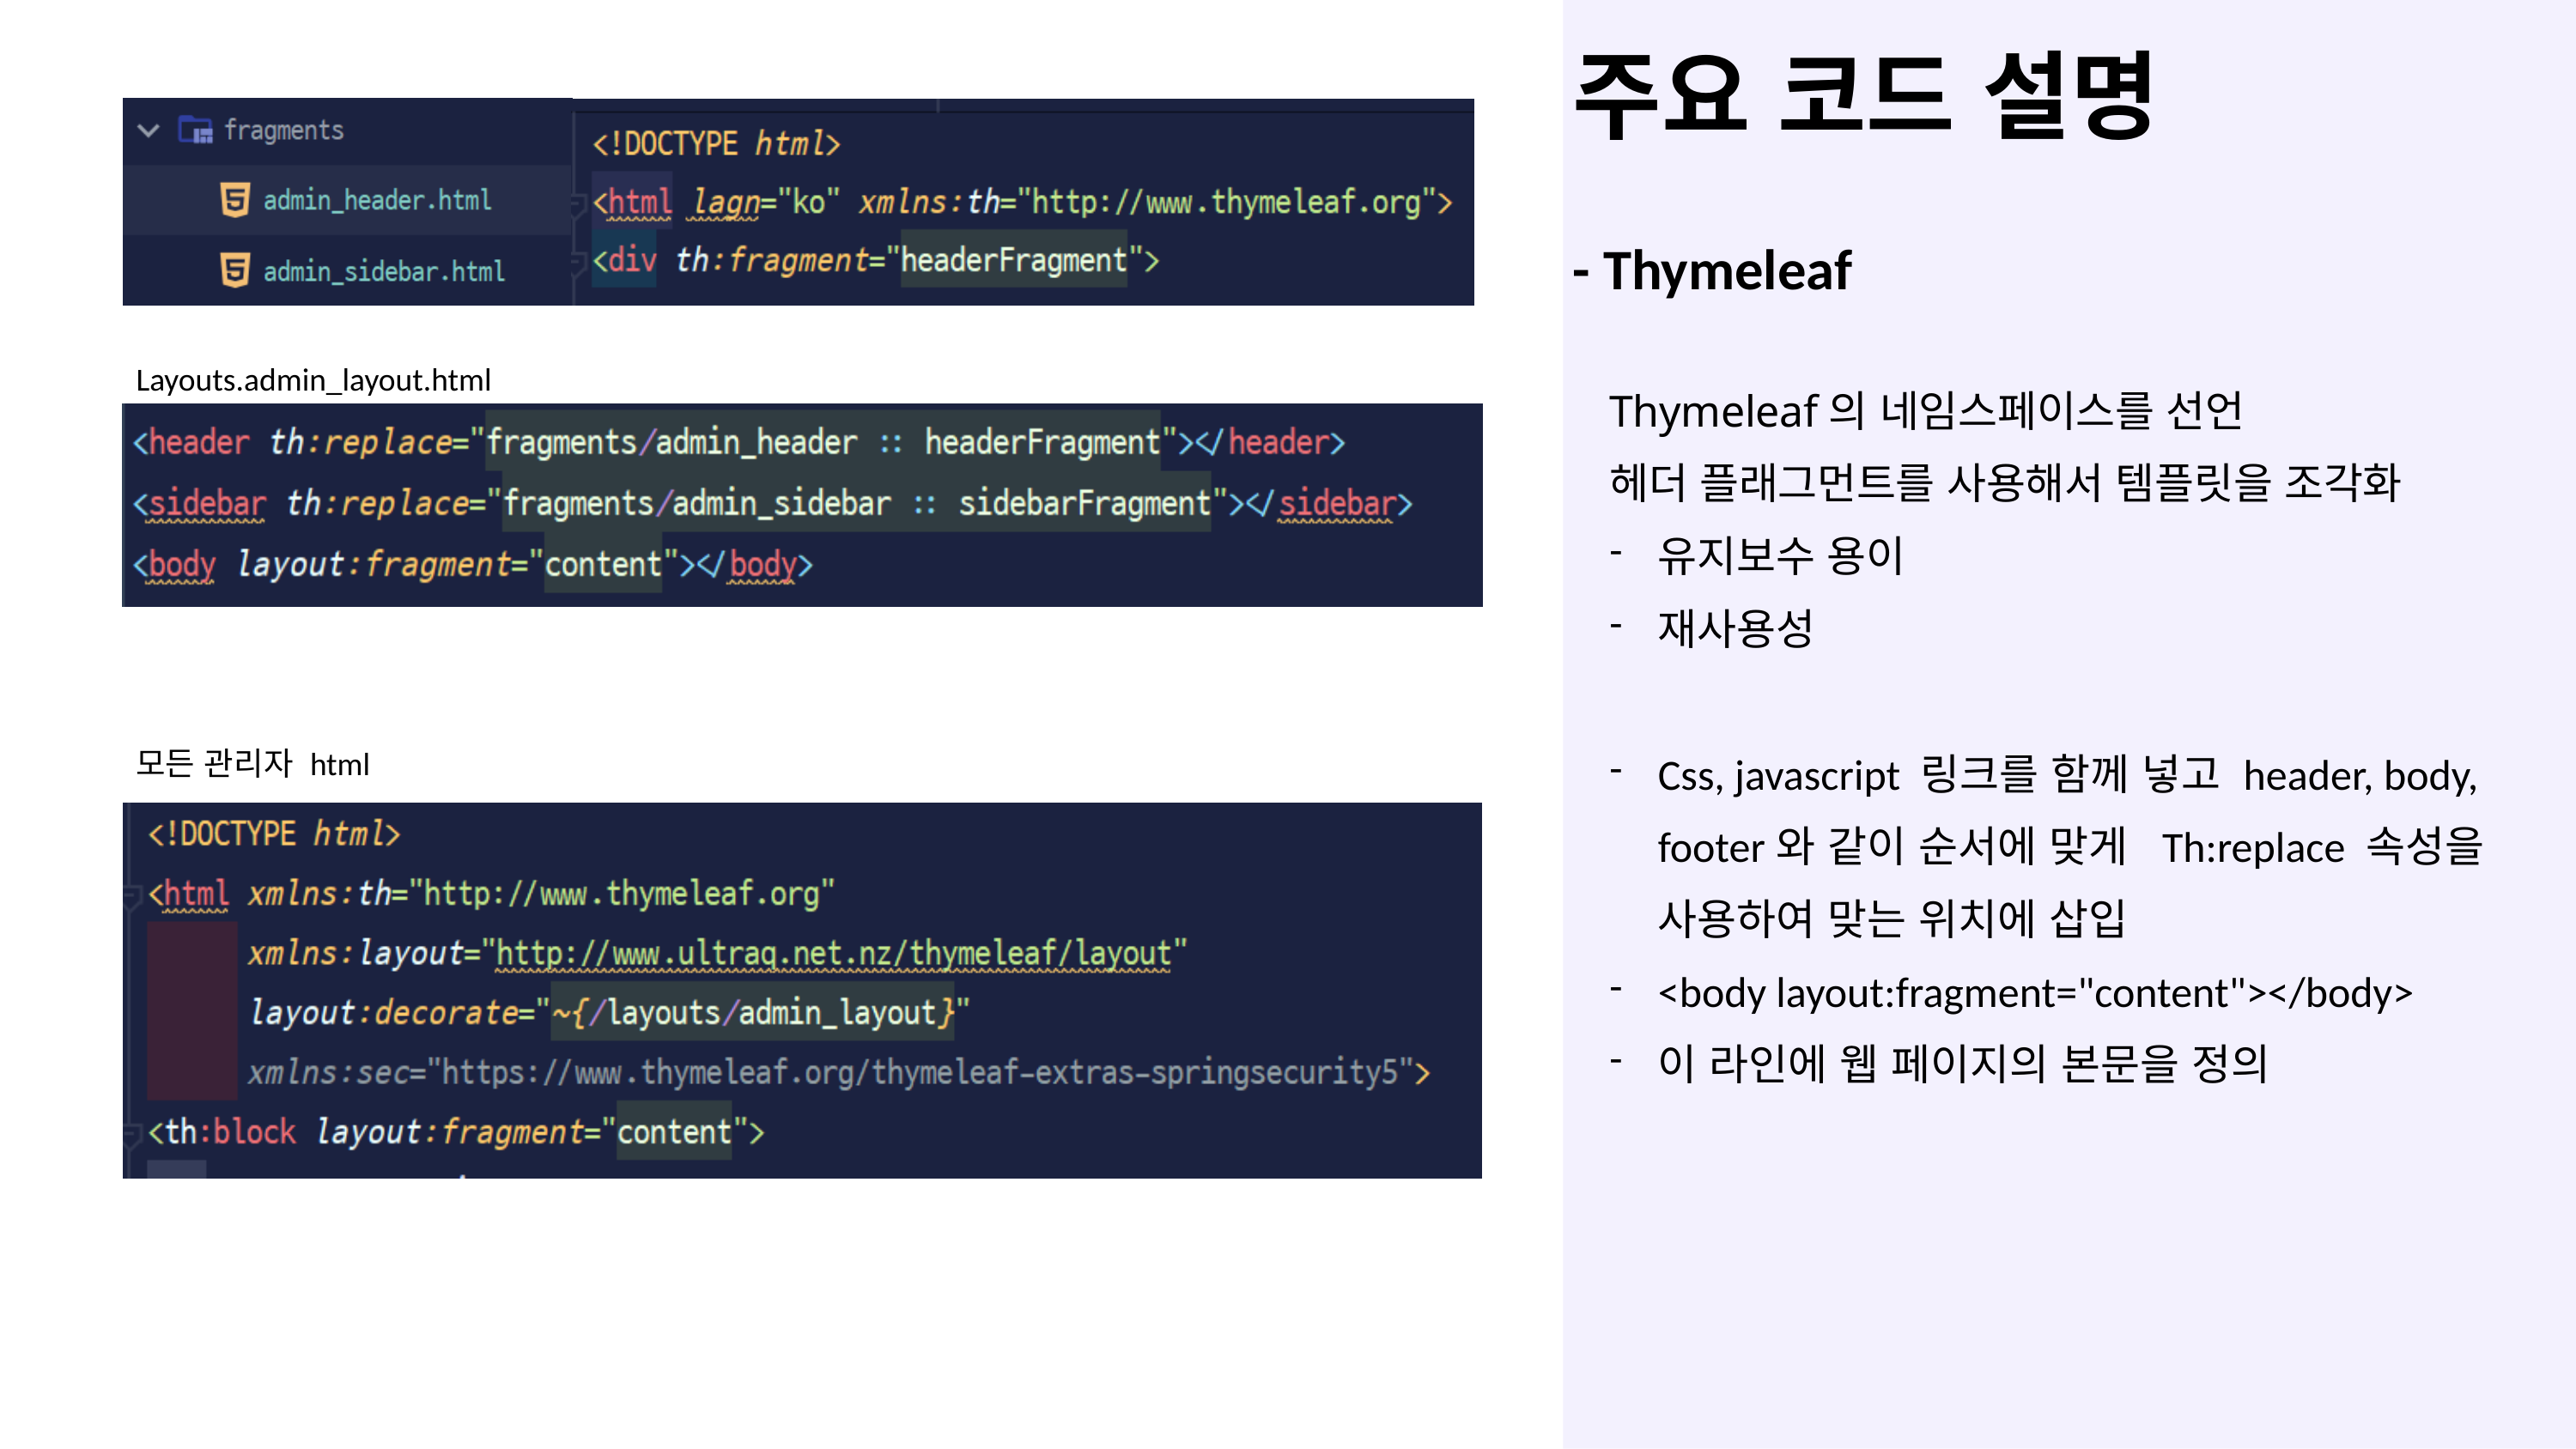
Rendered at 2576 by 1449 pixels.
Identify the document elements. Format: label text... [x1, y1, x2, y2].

text_box 주요 코드 설명 - Thymeleaf [1572, 1, 2447, 301]
picture [123, 803, 1482, 1179]
picture [122, 403, 1483, 607]
text_box 모든 관리자 html [123, 737, 510, 789]
text_box [0, 0, 1564, 1449]
text_box Thymeleaf의 네임스페이스를 선언 헤더 플래그먼트를 사용해서 템플릿을 조각화 유지보수 용이 재사용성 Css, javascript 링크를 함께 넣고 header, body, footer와 같이 순서에 맞게 Th:replace 속성을 사용하여 맞는 위치에 삽입 <body layout:fragment="content"></body> 이 라인에 웹 페이지의 본문을 정의 [1609, 362, 2576, 1307]
text_box Layouts.admin_layout.html [123, 352, 510, 403]
picture [122, 98, 1474, 306]
